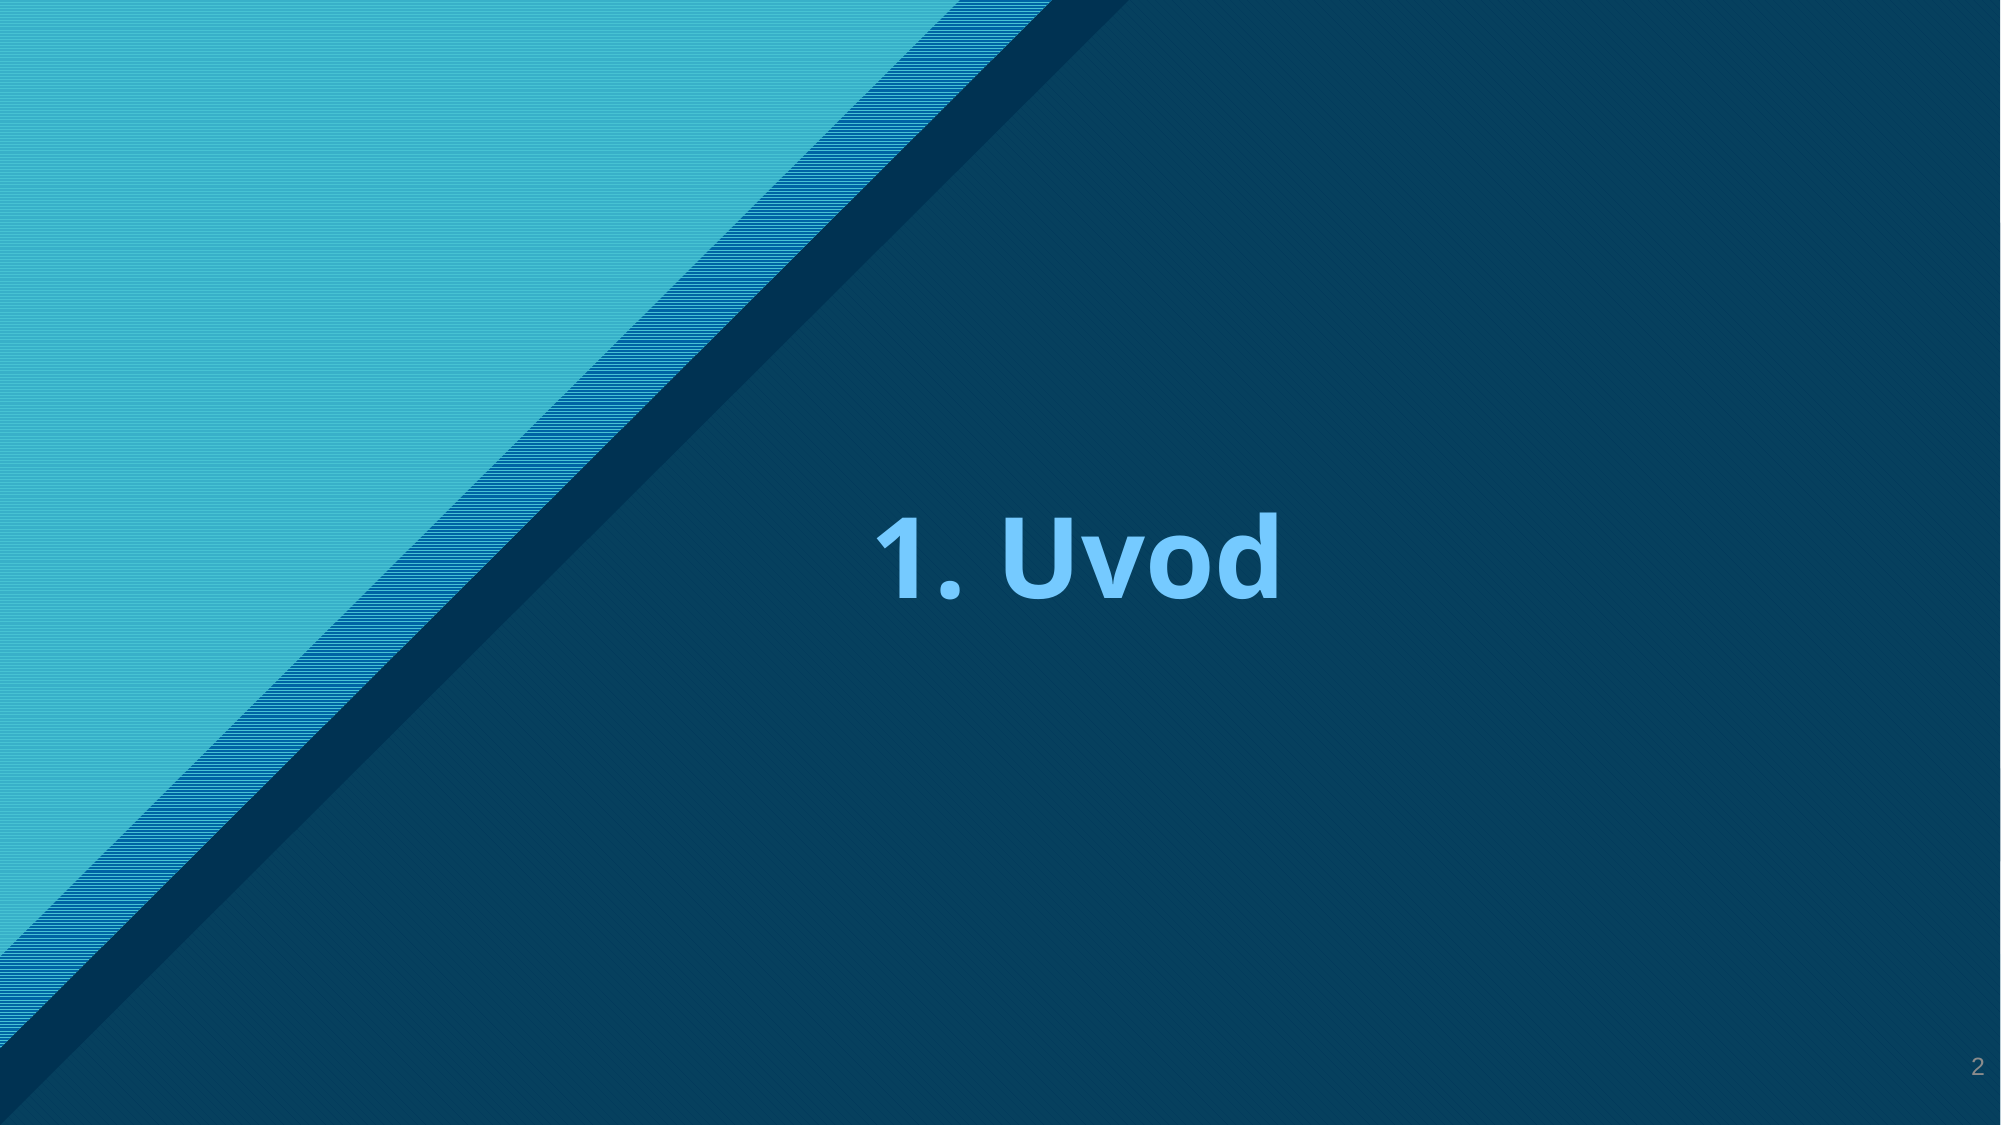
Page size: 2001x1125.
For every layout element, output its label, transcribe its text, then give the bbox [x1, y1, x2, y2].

title 1. Uvod [855, 460, 1668, 665]
slide_number 2 [1933, 1035, 2000, 1096]
